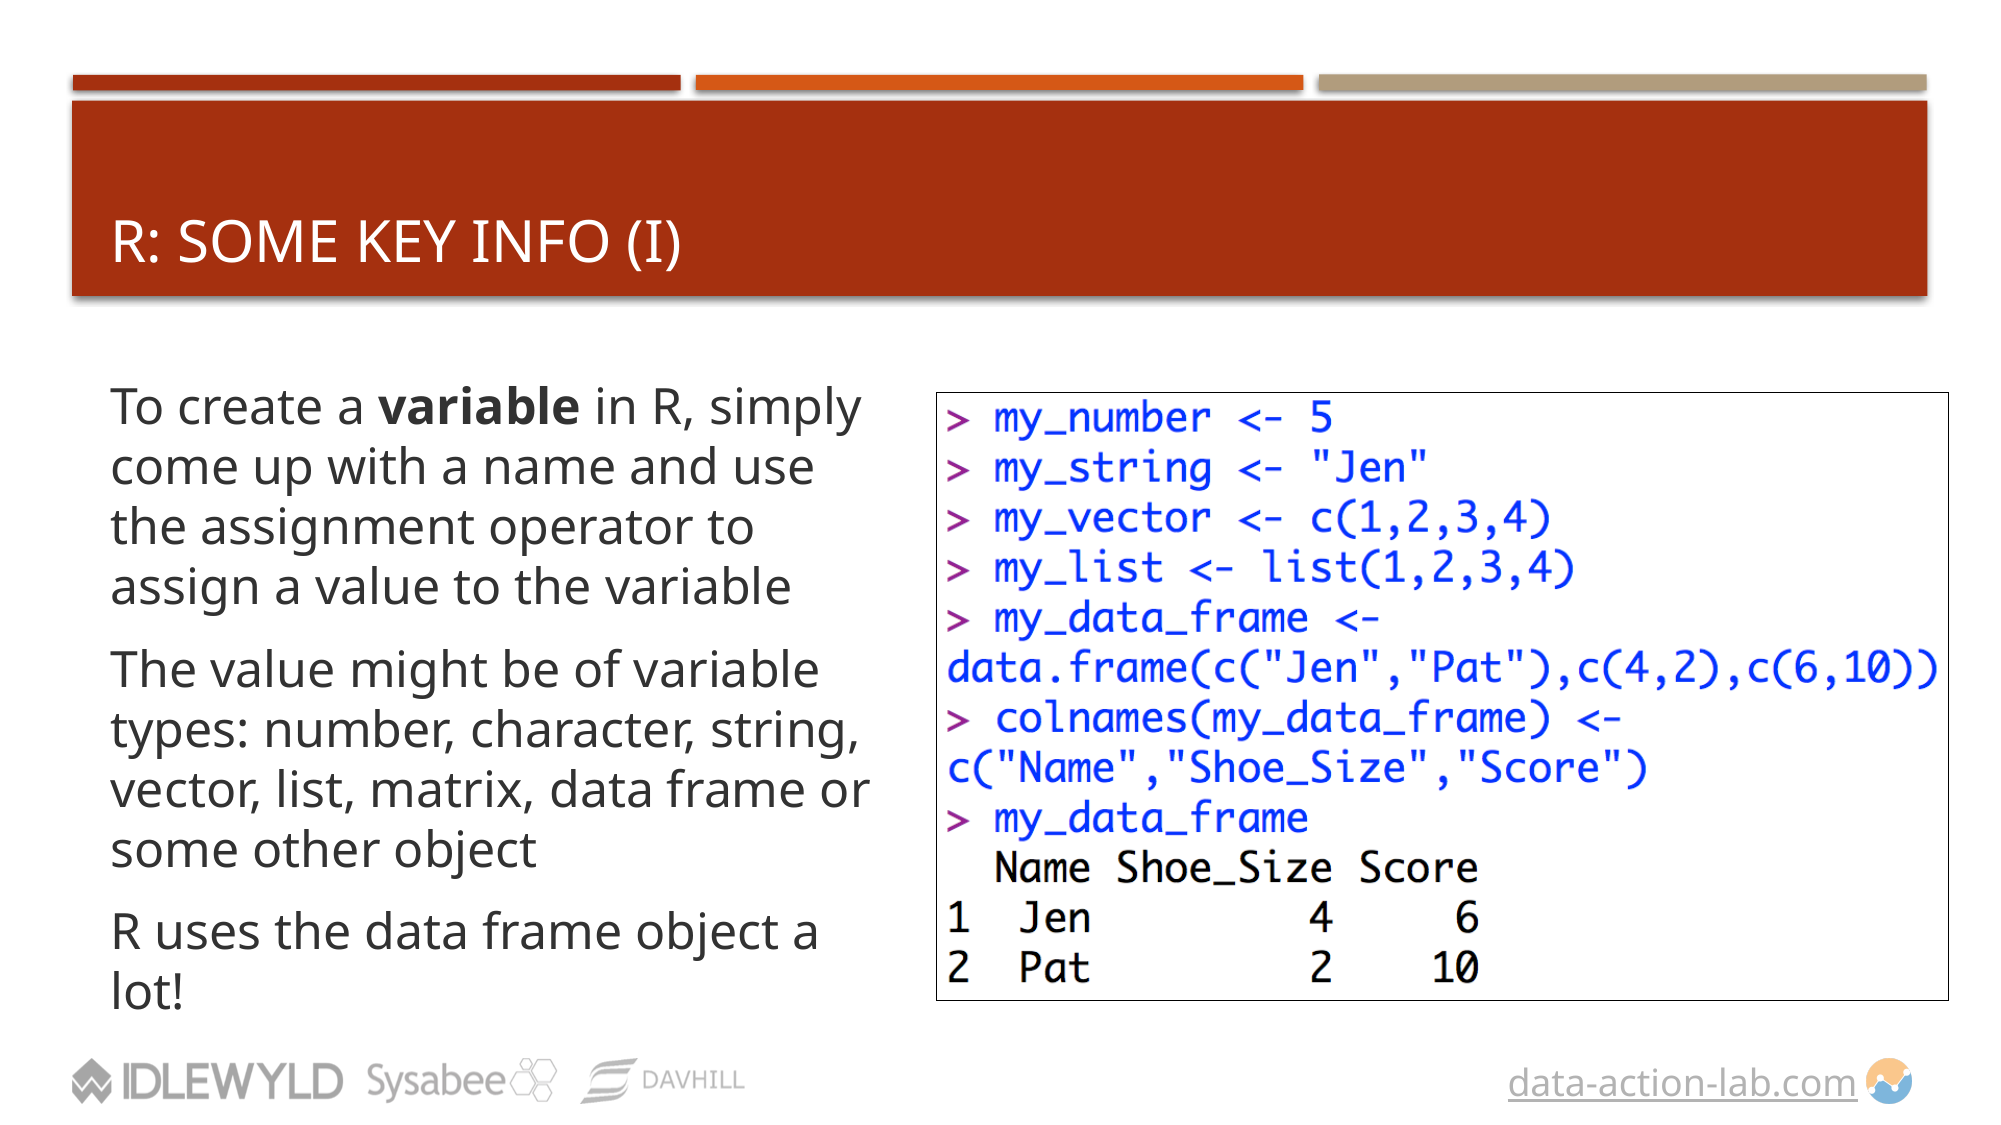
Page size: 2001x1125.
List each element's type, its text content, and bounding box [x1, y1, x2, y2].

list To create a variable in R, simply come up with a name and use the assignment operator to assign a value to the variable The value might be of variable types: number, character, string, vector, list, matrix, data frame or some other object R uses the data frame object a lot! [95, 357, 888, 1037]
title R: Some Key INFO (I) [95, 115, 1905, 282]
picture [72, 1058, 745, 1104]
picture [935, 391, 1950, 1001]
